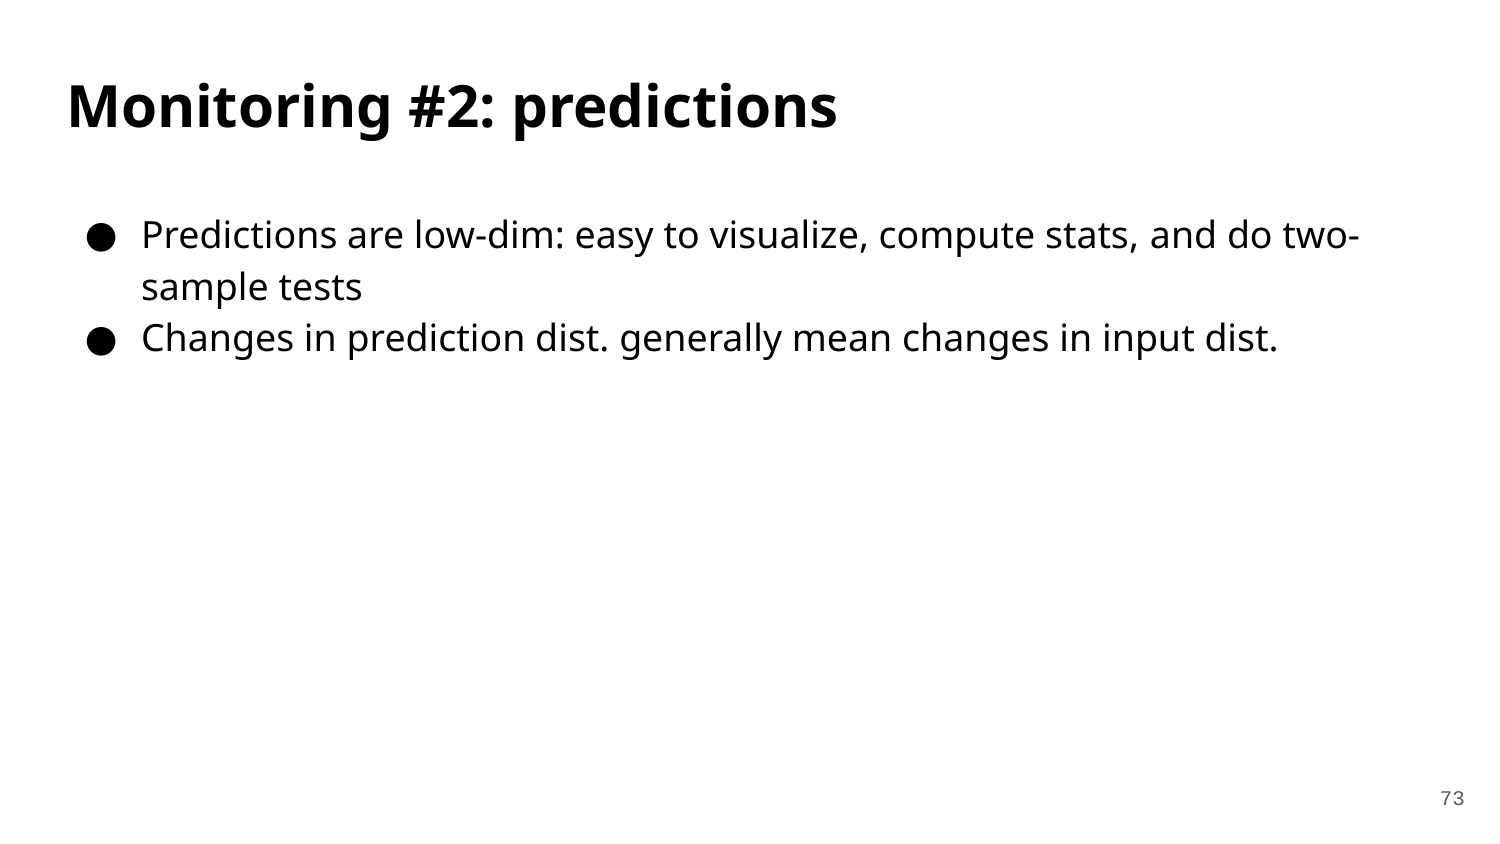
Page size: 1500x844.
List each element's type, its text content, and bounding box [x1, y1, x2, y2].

title Monitoring #2: predictions [51, 54, 1449, 134]
list Predictions are low-dim: easy to visualize, compute stats, and do two-sample tests Changes in prediction dist. generally mean changes in input dist. [51, 189, 1449, 750]
slide_number 73 [1389, 764, 1480, 830]
